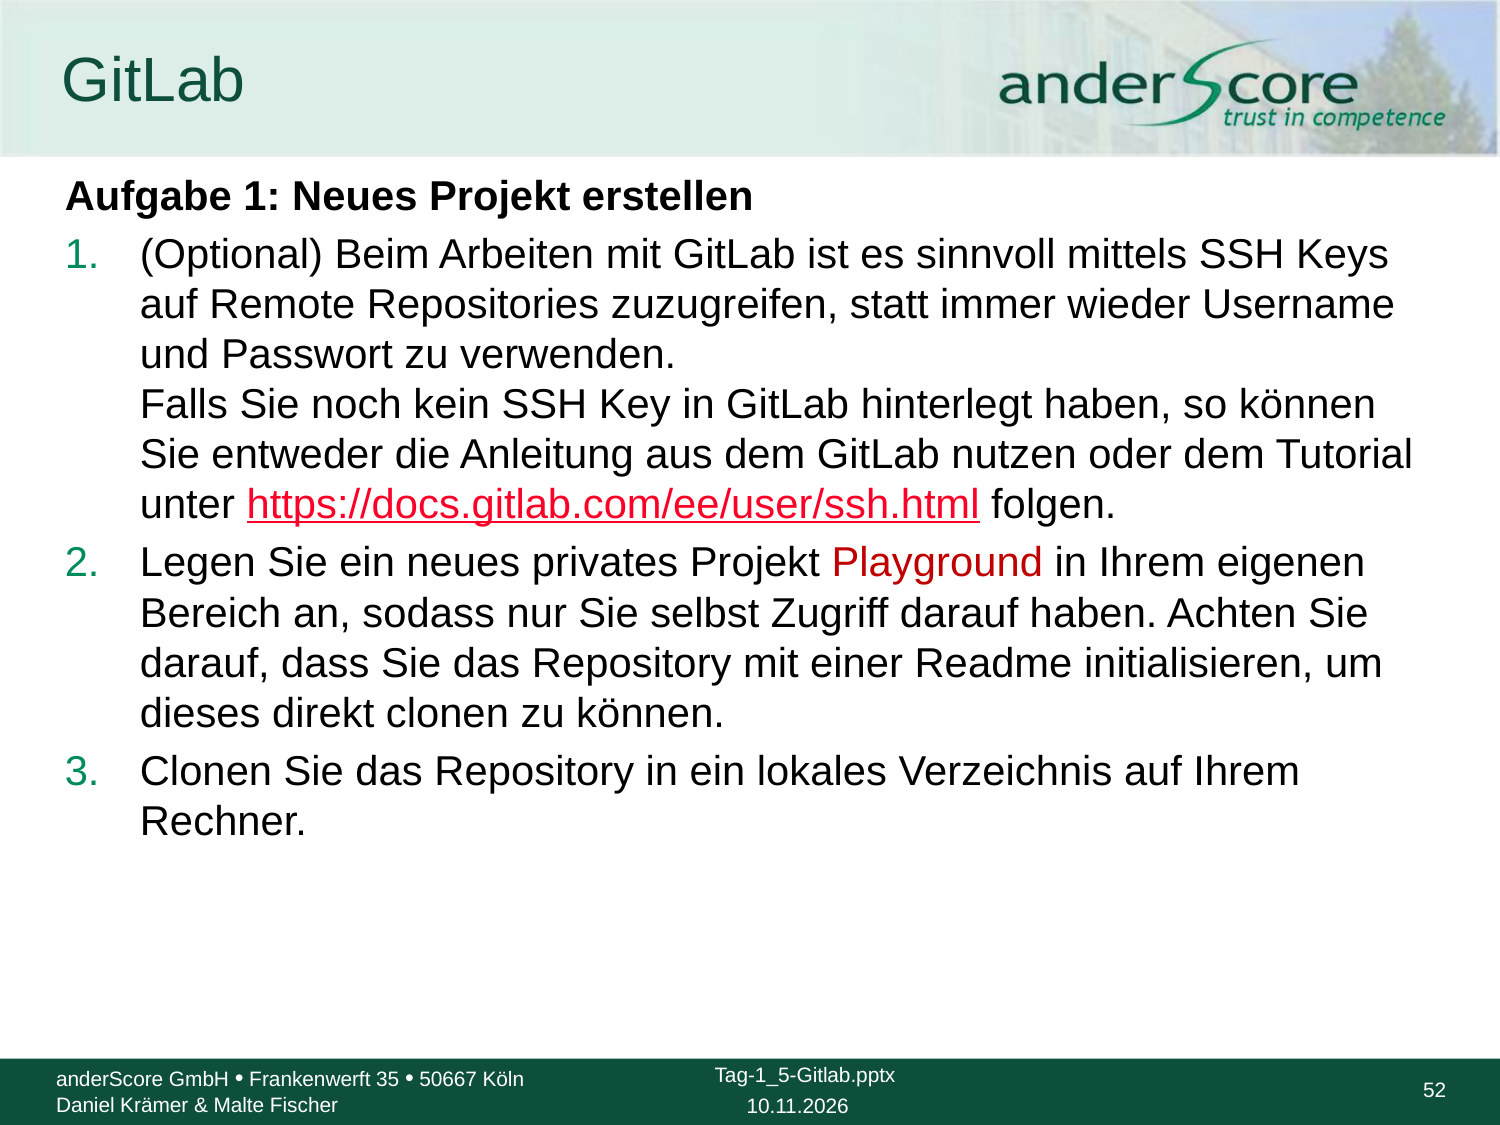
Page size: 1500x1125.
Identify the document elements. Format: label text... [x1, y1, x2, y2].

picture [0, 0, 1500, 157]
list Aufgabe 1: Neues Projekt erstellen (Optional) Beim Arbeiten mit GitLab ist es sinnvoll mittels SSH Keys auf Remote Repositories zuzugreifen, statt immer wieder Username und Passwort zu verwenden. Falls Sie noch kein SSH Key in GitLab hinterlegt haben, so können Sie entweder die Anleitung aus dem GitLab nutzen oder dem Tutorial unter https://docs.gitlab.com/ee/user/ssh.html folgen. Legen Sie ein neues privates Projekt Playground in Ihrem eigenen Bereich an, sodass nur Sie selbst Zugriff darauf haben. Achten Sie darauf, dass Sie das Repository mit einer Readme initialisieren, um dieses direkt clonen zu können. Clonen Sie das Repository in ein lokales Verzeichnis auf Ihrem Rechner. [49, 160, 1447, 1047]
title GitLab [46, 23, 975, 140]
